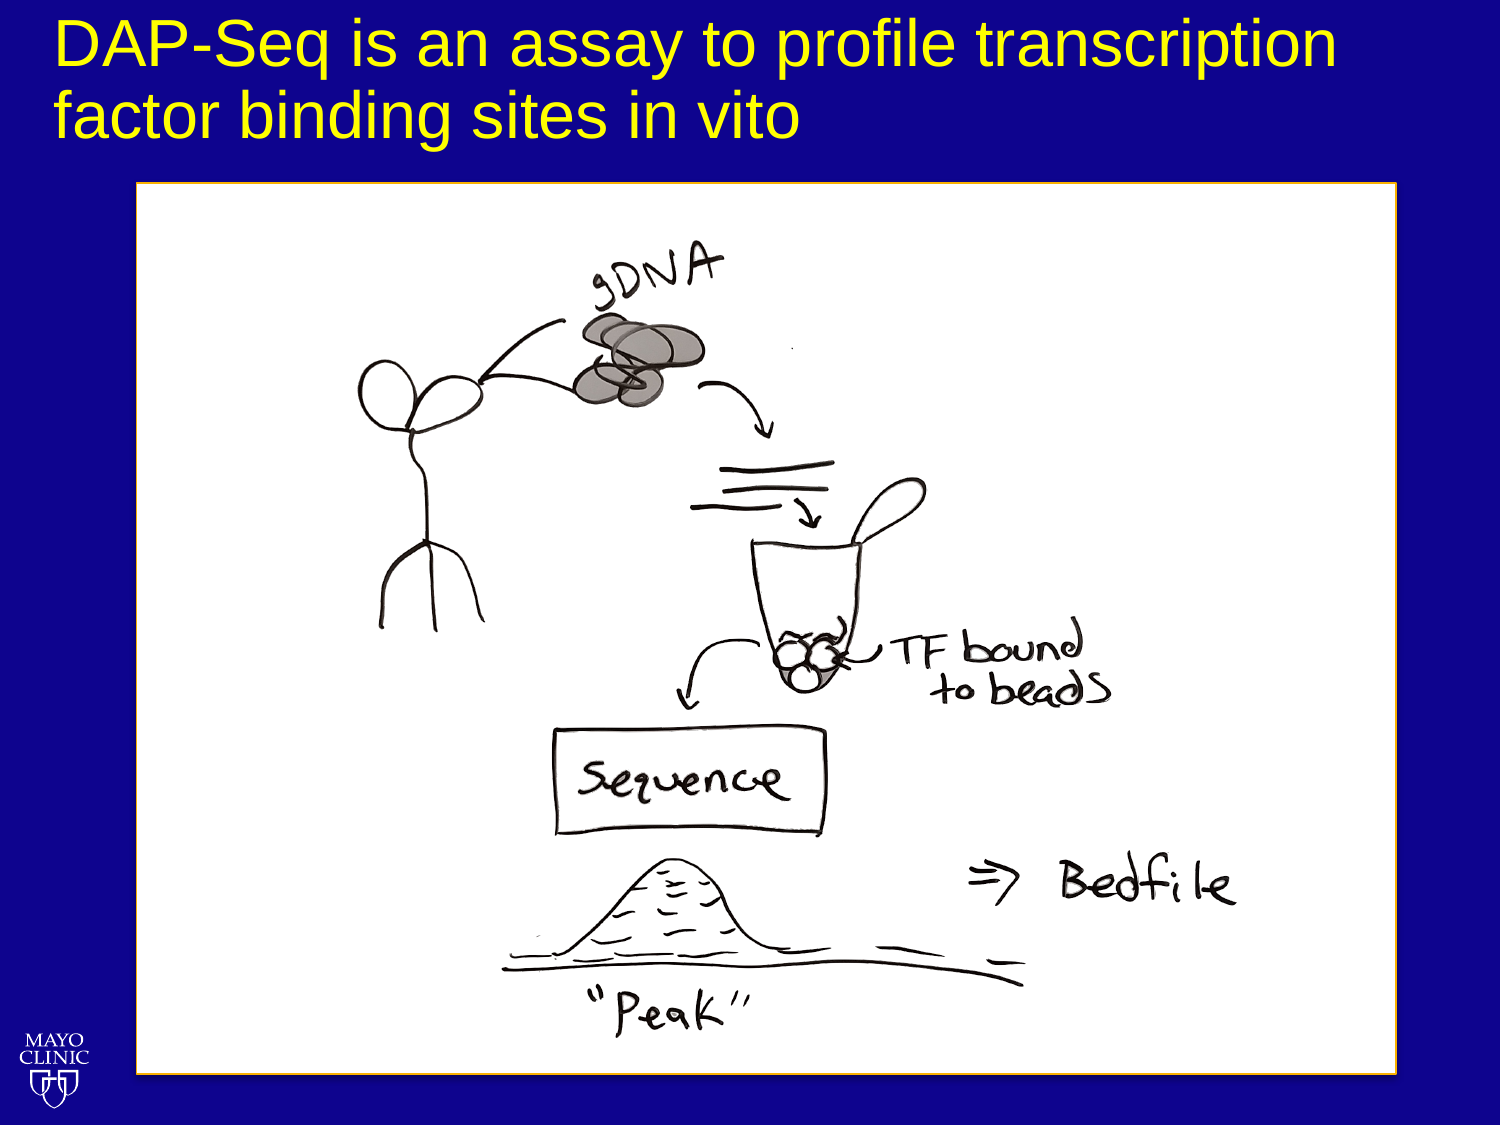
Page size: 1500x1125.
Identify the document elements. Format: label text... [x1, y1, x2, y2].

text_box [136, 182, 1397, 1075]
picture [324, 225, 1248, 1054]
title DAP-Seq is an assay to profile transcription factor binding sites in vito [38, 0, 1490, 163]
